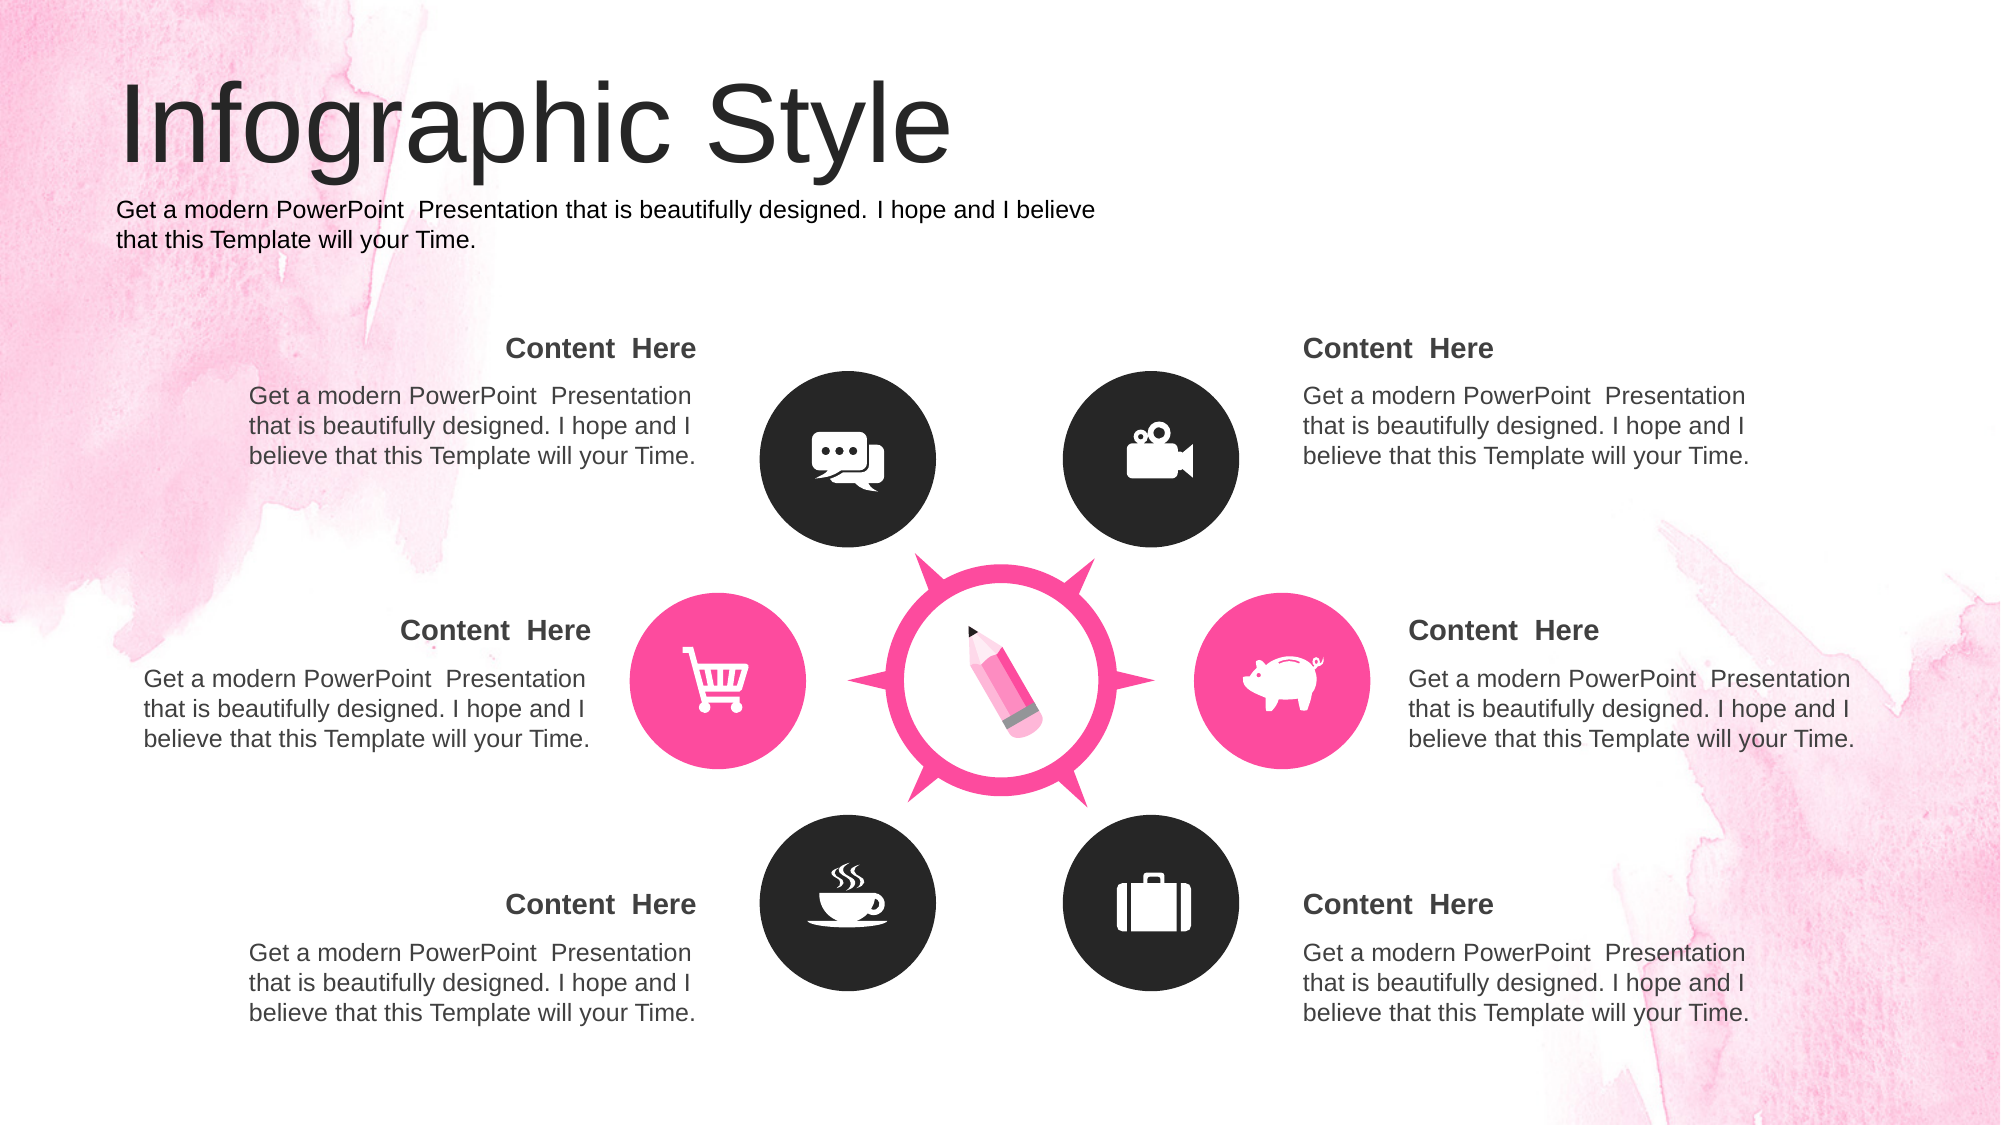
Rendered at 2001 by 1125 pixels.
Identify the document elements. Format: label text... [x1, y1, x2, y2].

text_box [1179, 882, 1193, 933]
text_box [234, 321, 712, 479]
text_box [1130, 871, 1178, 933]
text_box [1393, 603, 1872, 761]
text_box [810, 430, 886, 493]
text_box [1125, 420, 1194, 480]
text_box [980, 616, 1019, 743]
text_box [804, 861, 890, 929]
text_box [1288, 877, 1766, 1035]
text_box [847, 526, 1155, 835]
text_box [628, 591, 808, 771]
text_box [234, 877, 712, 1035]
text_box Get a modern PowerPoint Presentation that is beautifully designed. I hope and I believe that this Template will your Time. [101, 186, 1113, 261]
text_box [1115, 882, 1128, 933]
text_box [1288, 321, 1766, 479]
text_box Infographic Style [102, 42, 1118, 193]
text_box [1192, 591, 1372, 771]
text_box [758, 813, 938, 993]
text_box [758, 370, 938, 549]
picture [0, 0, 2001, 1125]
text_box [1061, 813, 1241, 993]
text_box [128, 603, 607, 761]
text_box [1061, 370, 1241, 549]
text_box [1241, 655, 1325, 713]
text_box [681, 645, 750, 715]
